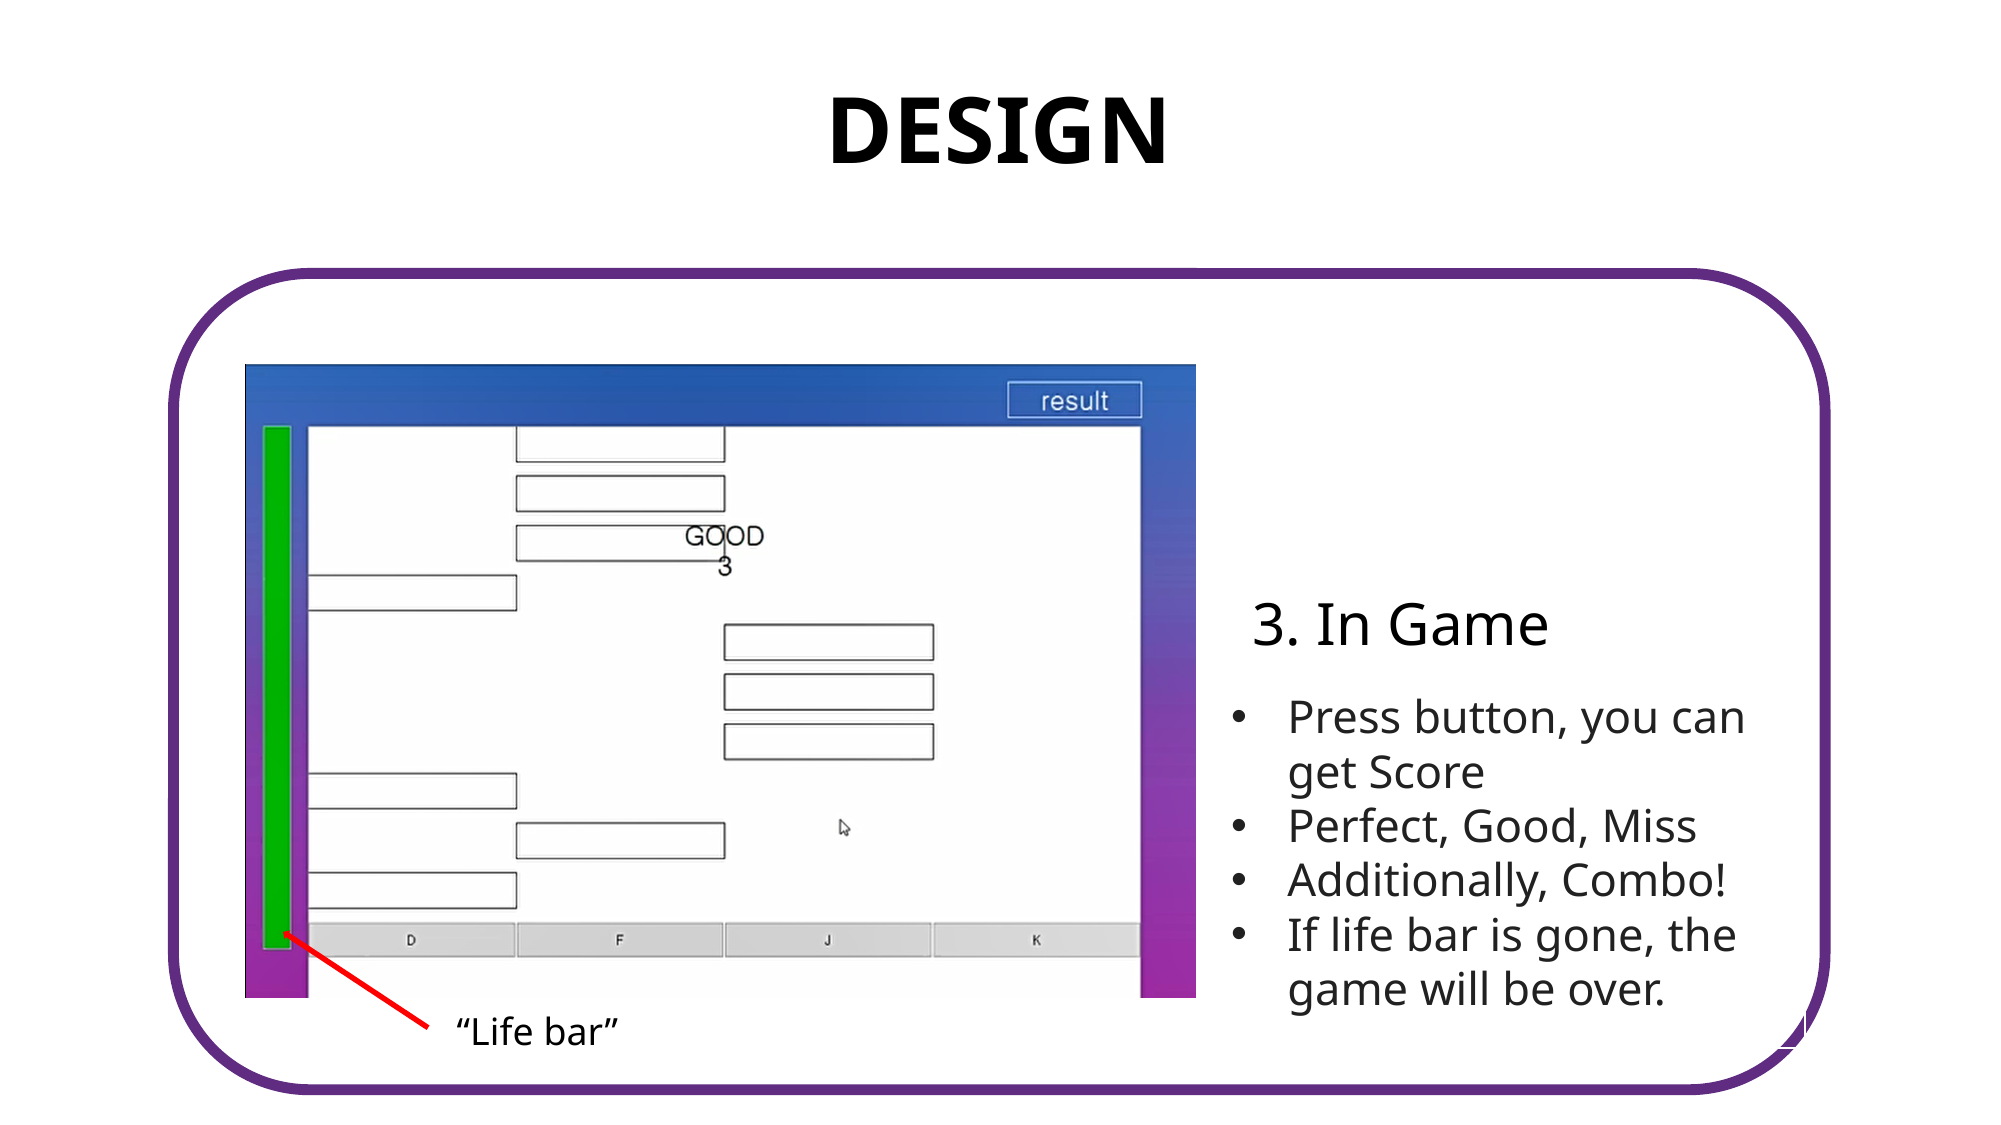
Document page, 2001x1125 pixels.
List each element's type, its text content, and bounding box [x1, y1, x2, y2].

text_box [376, 998, 423, 1029]
text_box Press button, you can get Score Perfect, Good, Miss Additionally, Combo! If life bar is gone, the game will be over. [1215, 654, 1806, 1049]
text_box 3. In Game [1237, 579, 1743, 665]
text_box “Life bar” [423, 1000, 652, 1061]
text_box [172, 272, 1827, 1091]
picture [244, 364, 1196, 998]
text_box DESIGN [810, 64, 1188, 190]
